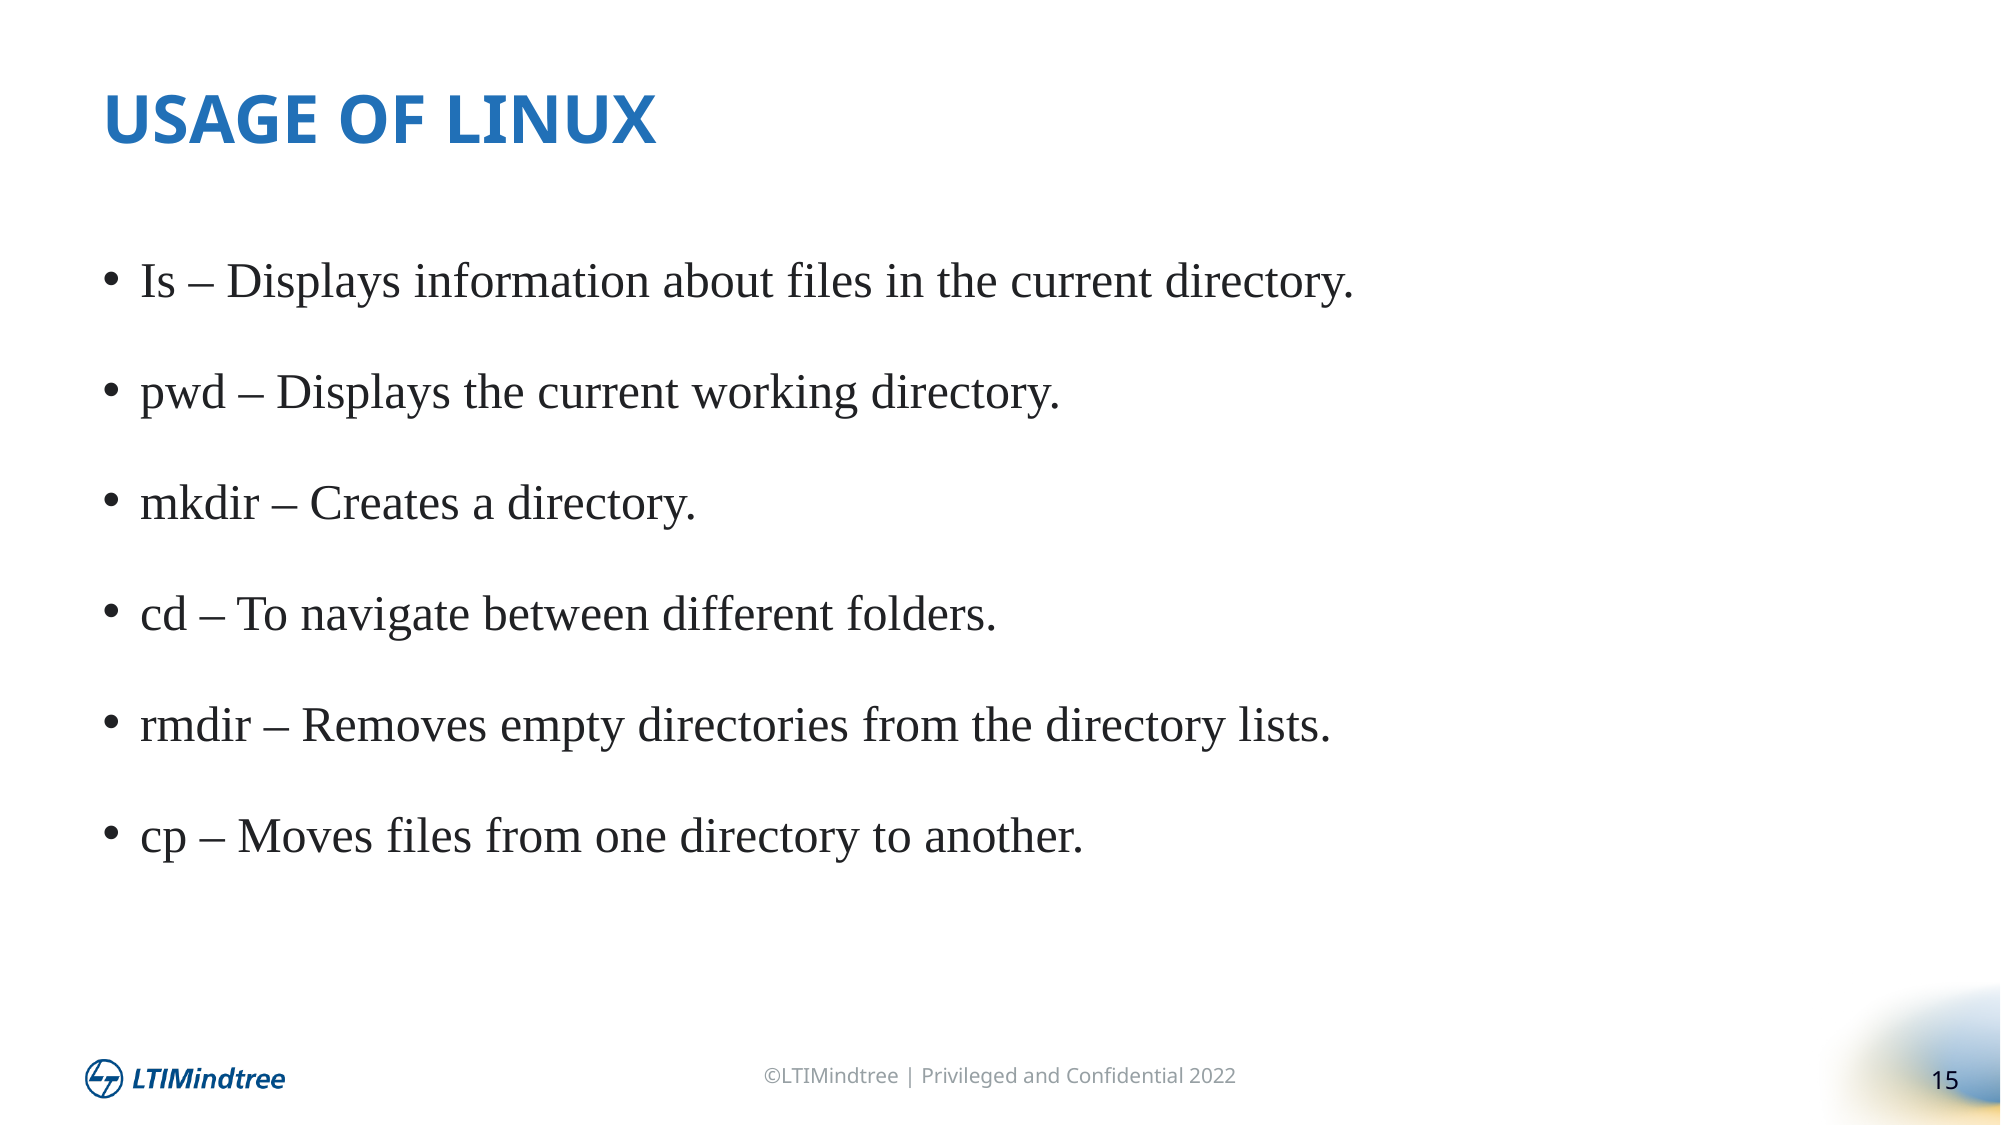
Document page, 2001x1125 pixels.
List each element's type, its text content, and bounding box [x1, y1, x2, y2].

list Is – Displays information about files in the current directory. pwd – Displays the current working directory. mkdir – Creates a directory. cd – To navigate between different folders. rmdir – Removes empty directories from the directory lists. cp – Moves files from one directory to another. [87, 210, 1913, 996]
list USAGE OF LINUX [87, 79, 2000, 151]
picture [1774, 966, 2001, 1125]
